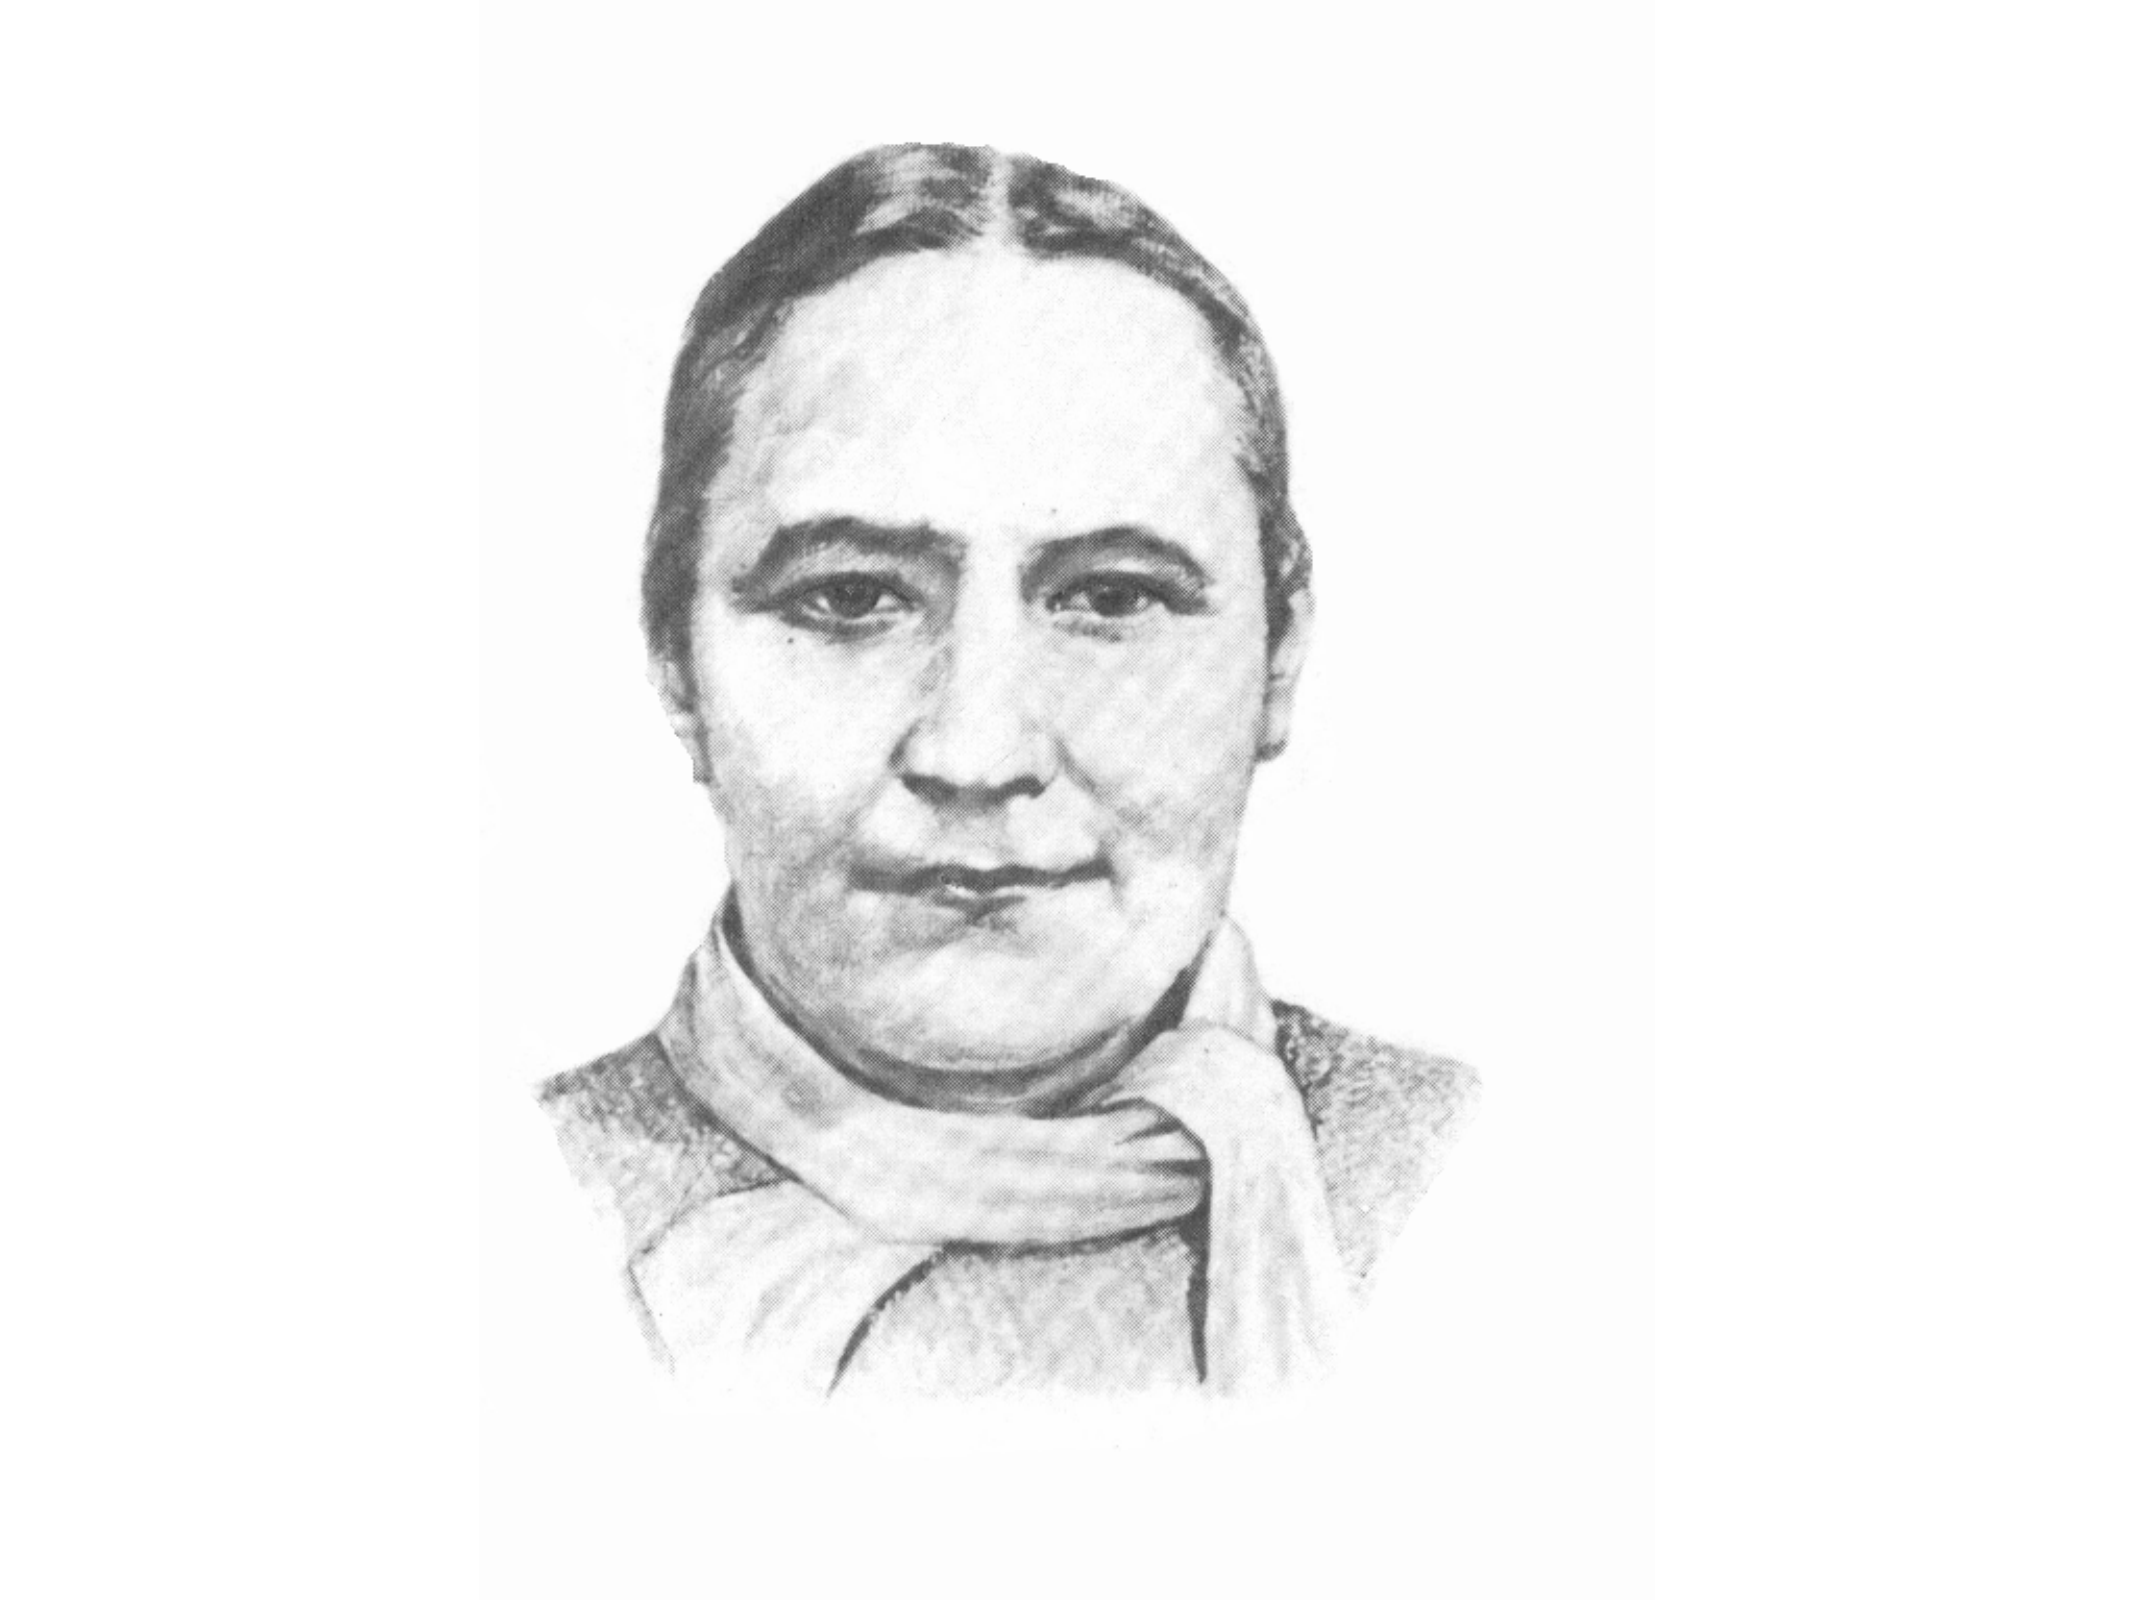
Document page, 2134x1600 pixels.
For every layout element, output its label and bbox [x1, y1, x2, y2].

picture [478, 0, 1655, 1600]
